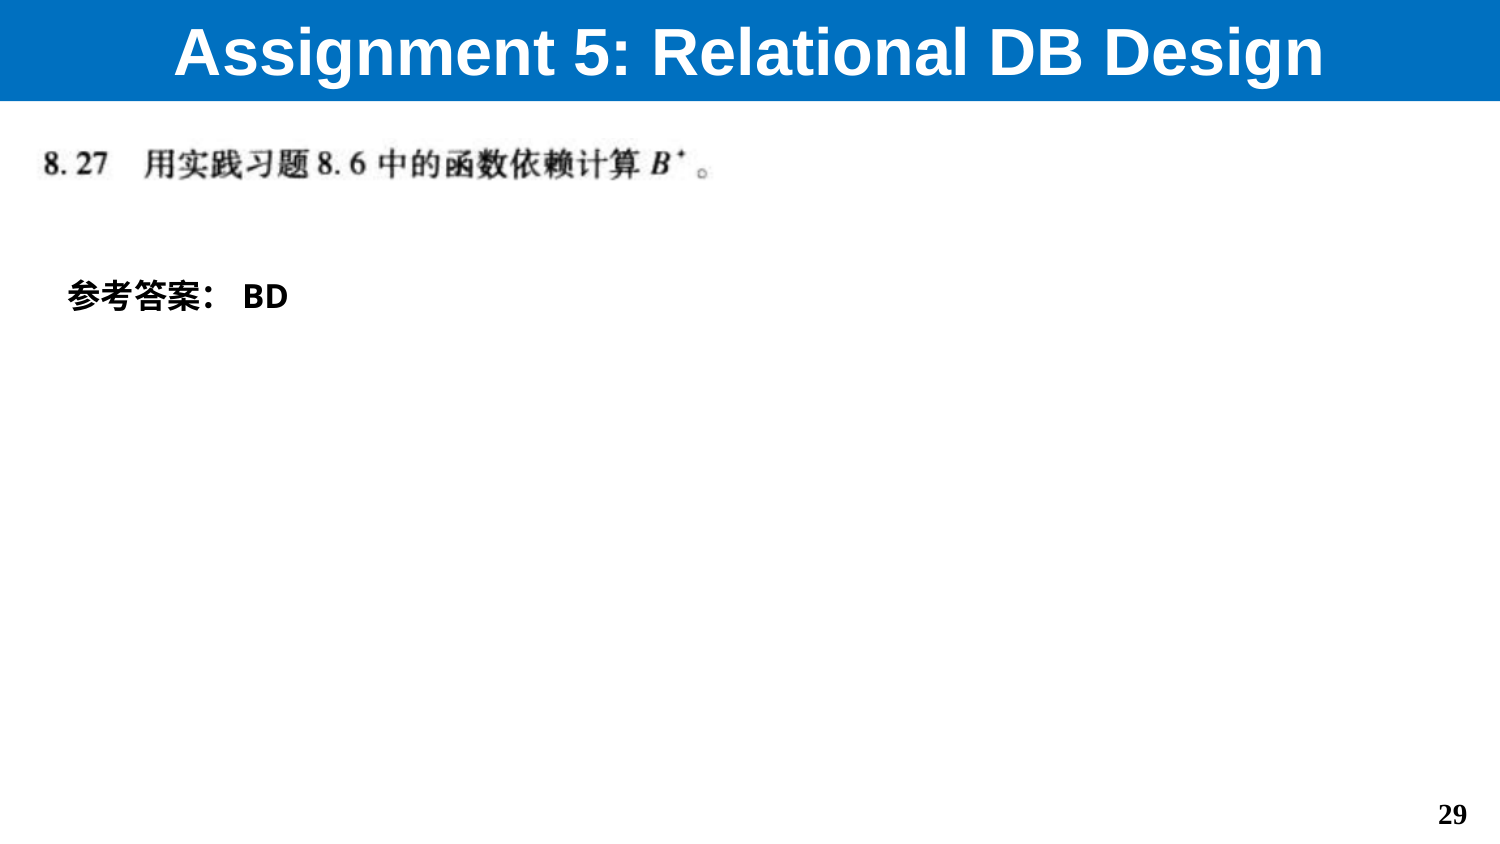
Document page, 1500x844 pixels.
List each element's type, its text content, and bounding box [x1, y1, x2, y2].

picture [29, 138, 737, 191]
text_box 参考答案：BD [53, 268, 1353, 323]
title Assignment 5: Relational DB Design [0, 0, 1500, 102]
